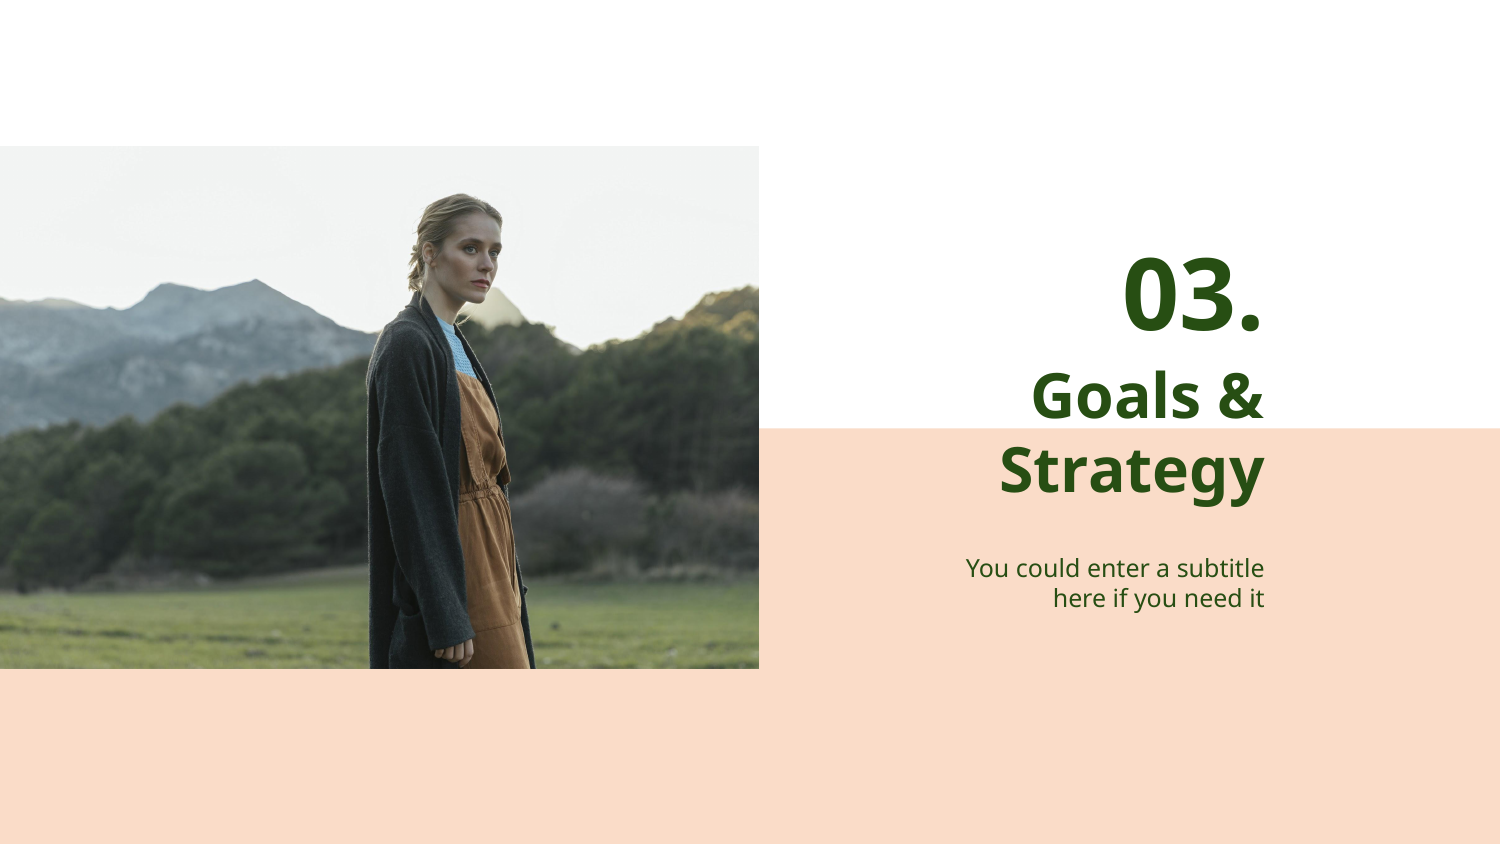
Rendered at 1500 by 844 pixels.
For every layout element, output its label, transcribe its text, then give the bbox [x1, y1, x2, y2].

title 03. [848, 234, 1281, 366]
picture [0, 146, 759, 669]
subtitle You could enter a subtitle here if you need it [882, 537, 1281, 609]
title Goals & Strategy [762, 365, 1281, 496]
